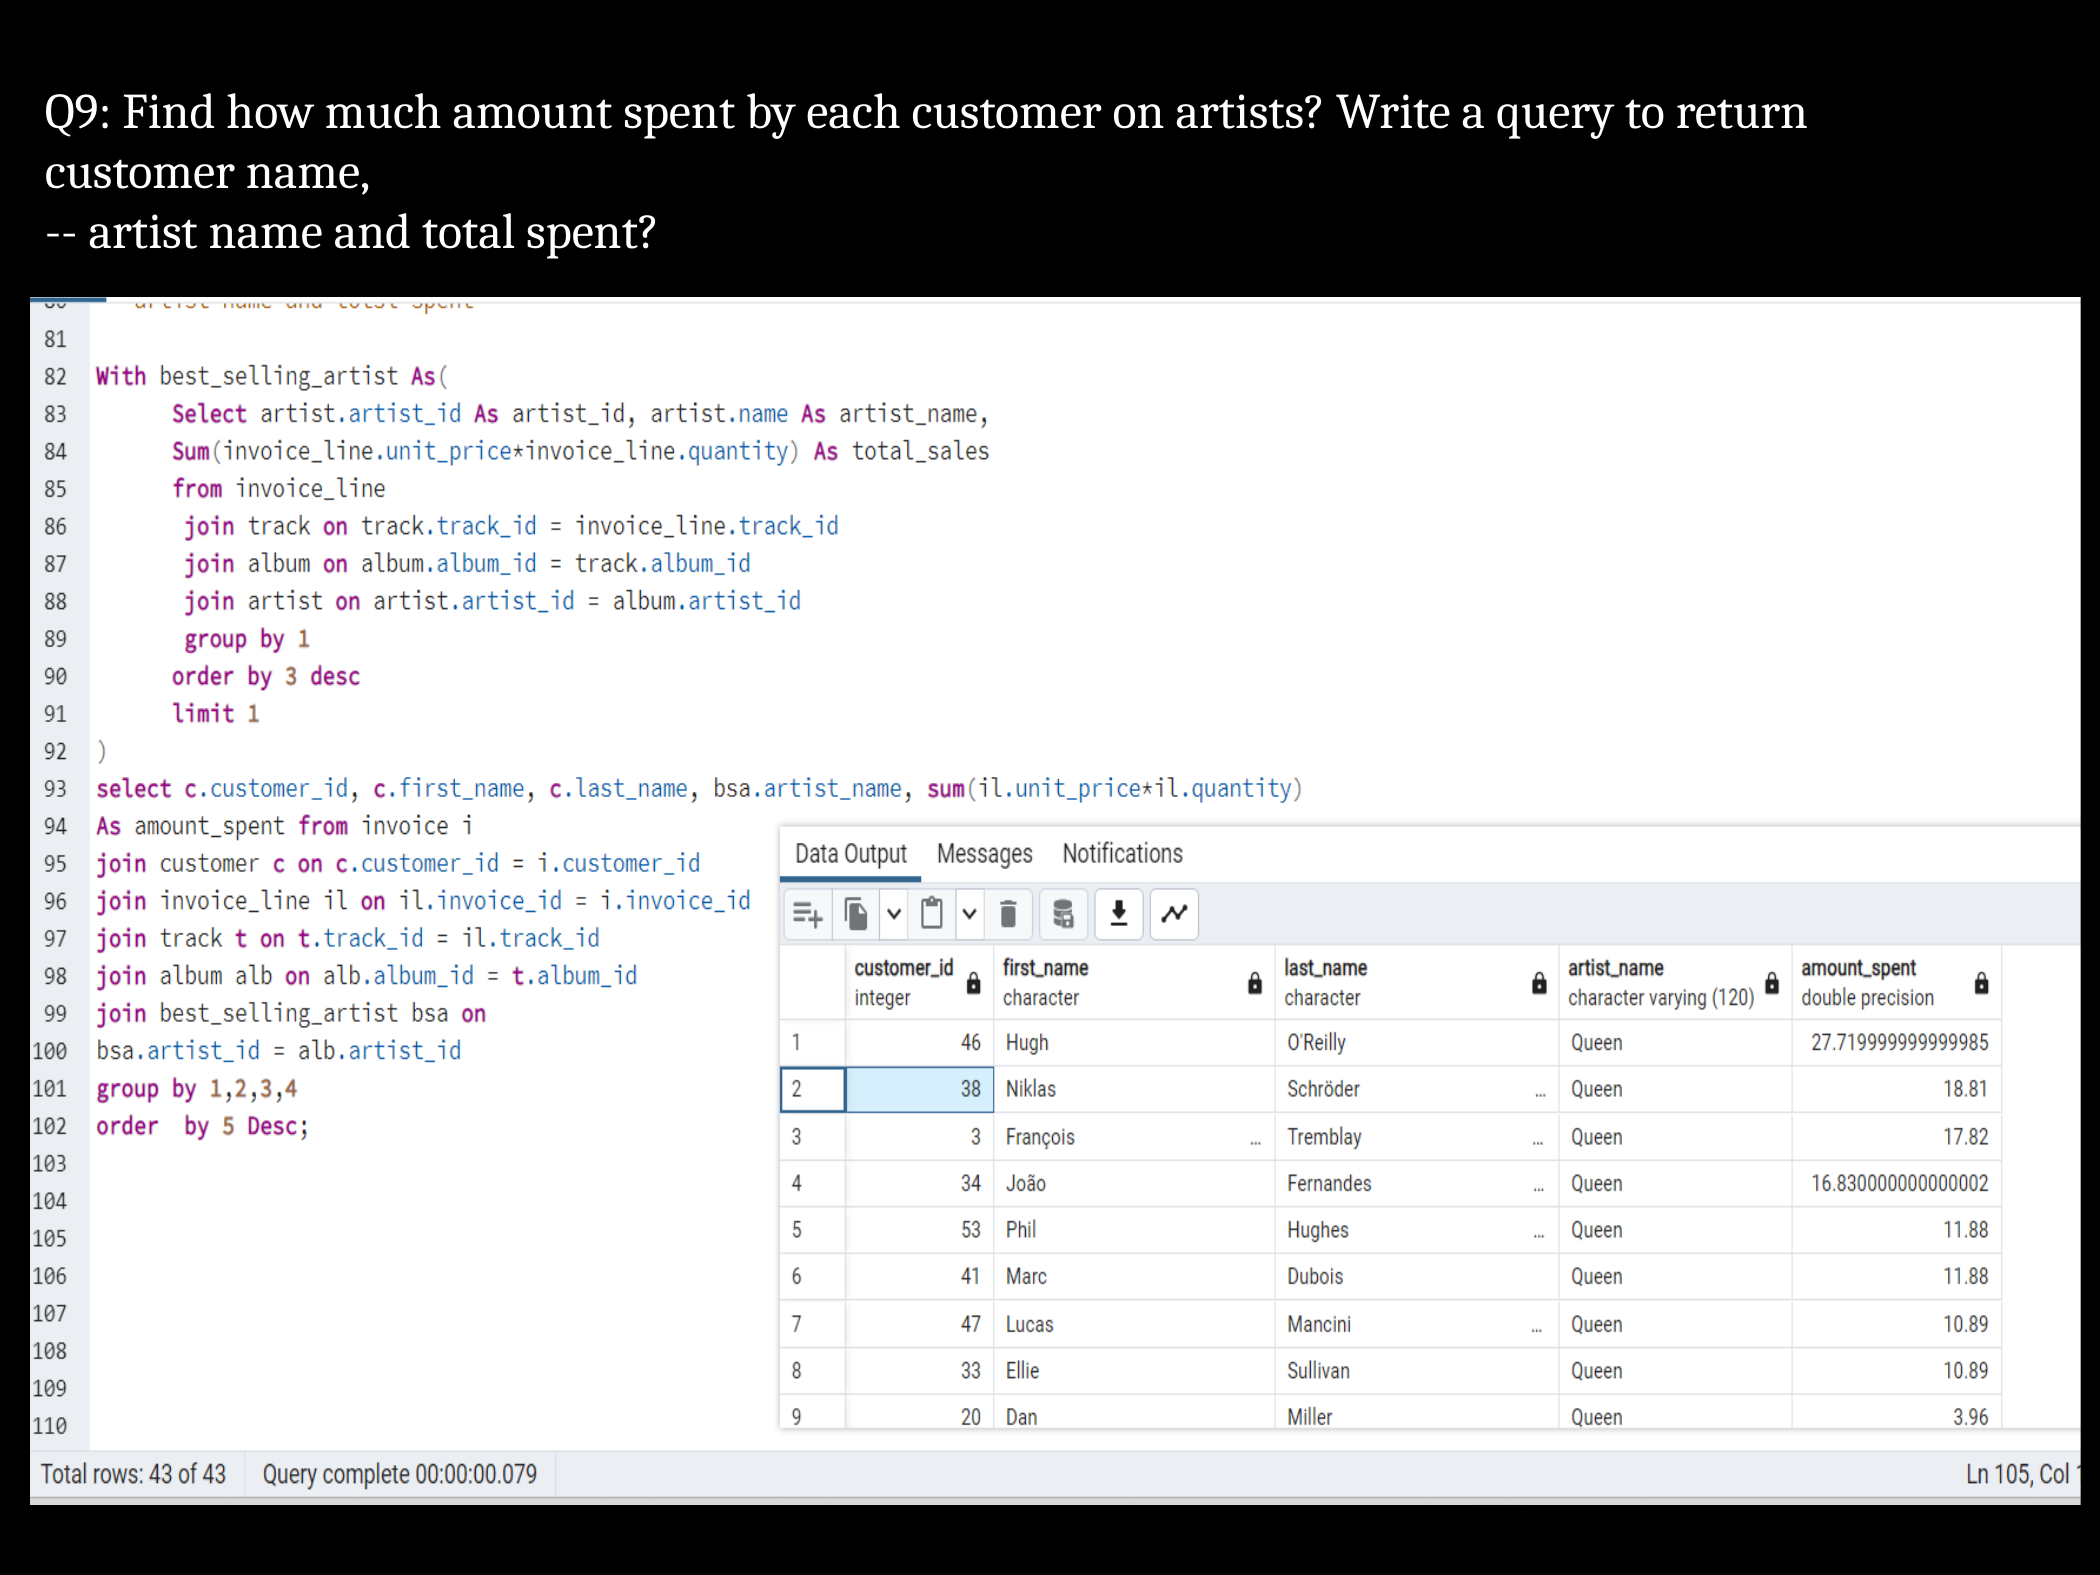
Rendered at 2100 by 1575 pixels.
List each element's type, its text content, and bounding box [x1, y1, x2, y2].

text_box Q9: Find how much amount spent by each customer on artists? Write a query to return customer name, -- artist name and total spent? [29, 70, 1918, 266]
picture [29, 297, 2081, 1505]
